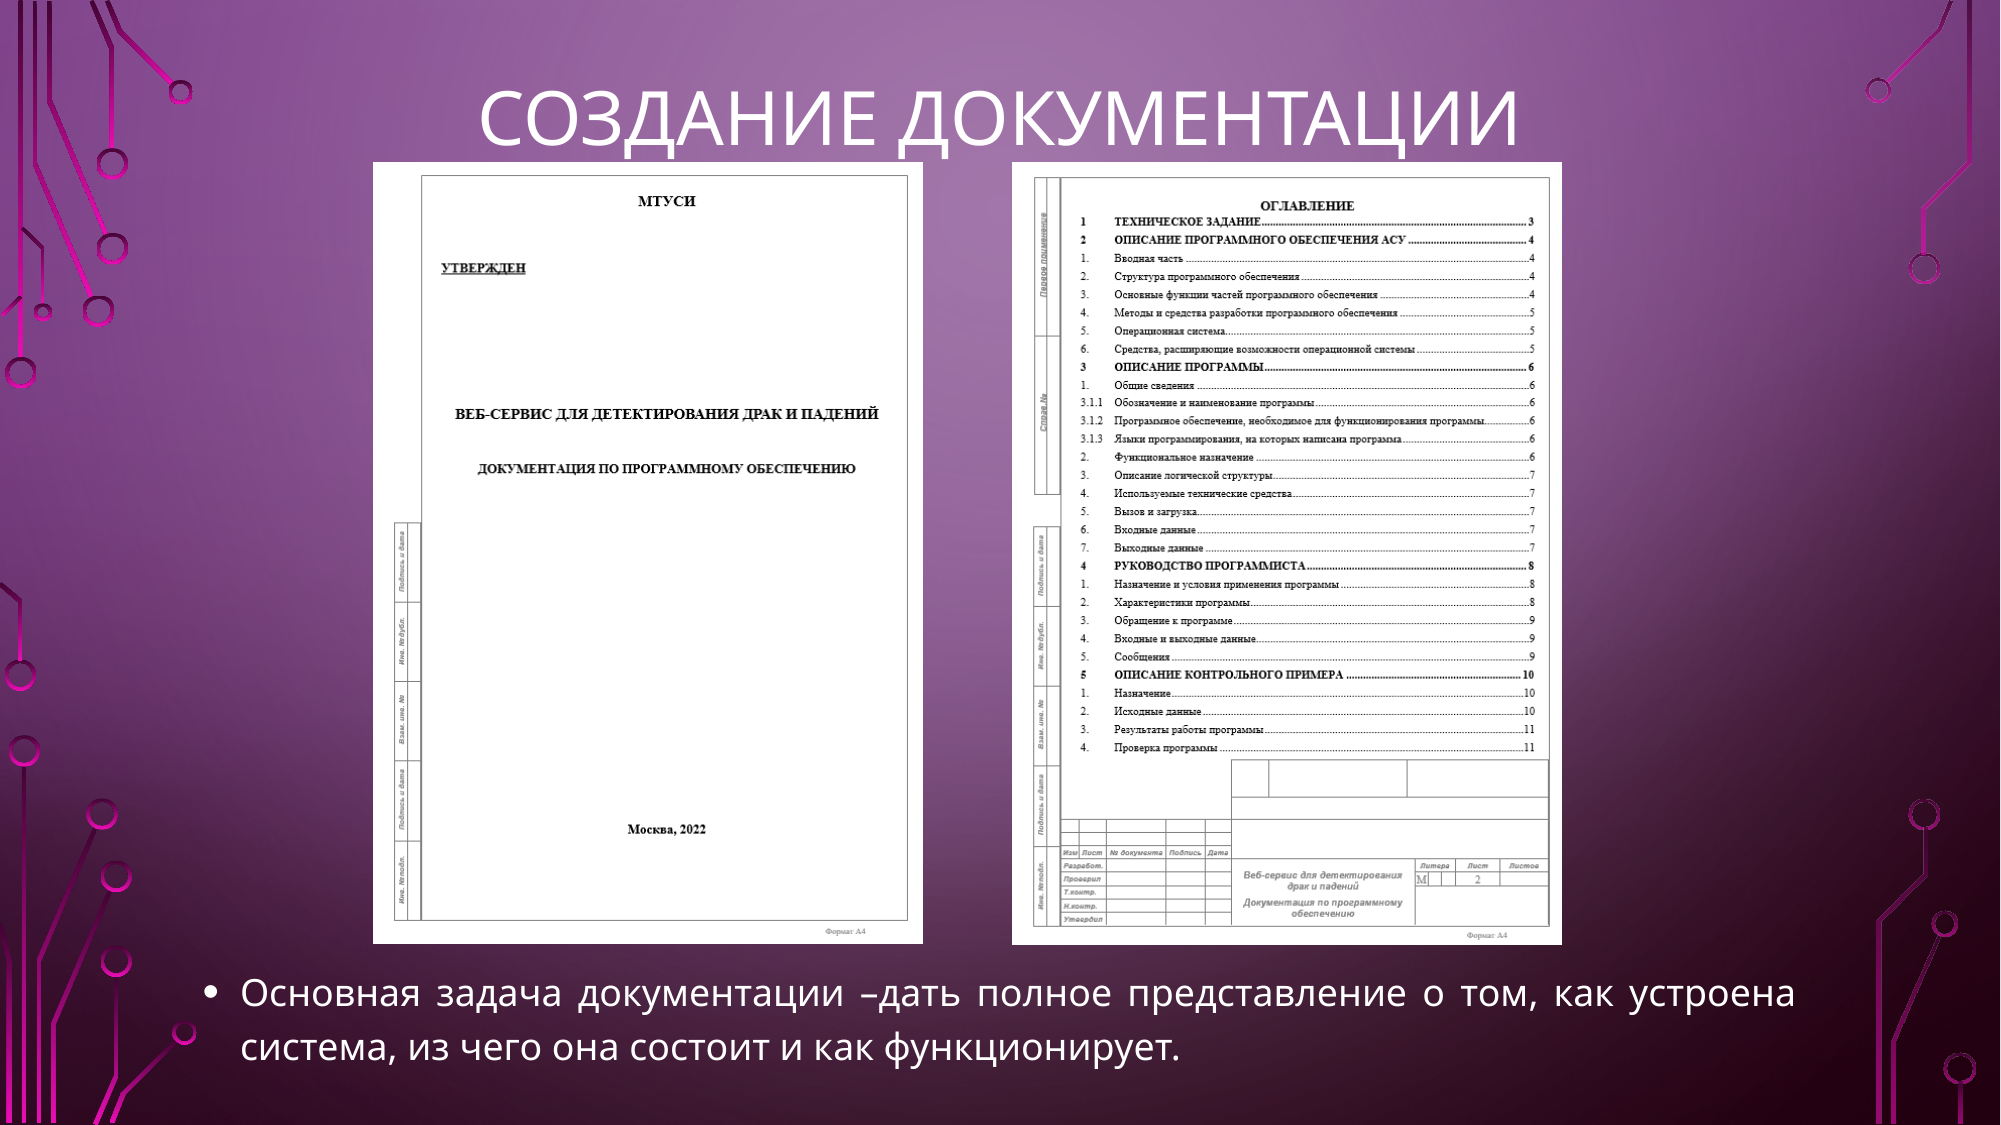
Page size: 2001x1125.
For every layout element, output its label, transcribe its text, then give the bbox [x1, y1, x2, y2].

picture [1011, 162, 1562, 945]
title создание документации [187, 0, 1813, 243]
picture [373, 162, 923, 944]
list Основная задача документации –дать полное представление о том, как устроена система, из чего она состоит и как функционирует. [187, 952, 1813, 1107]
